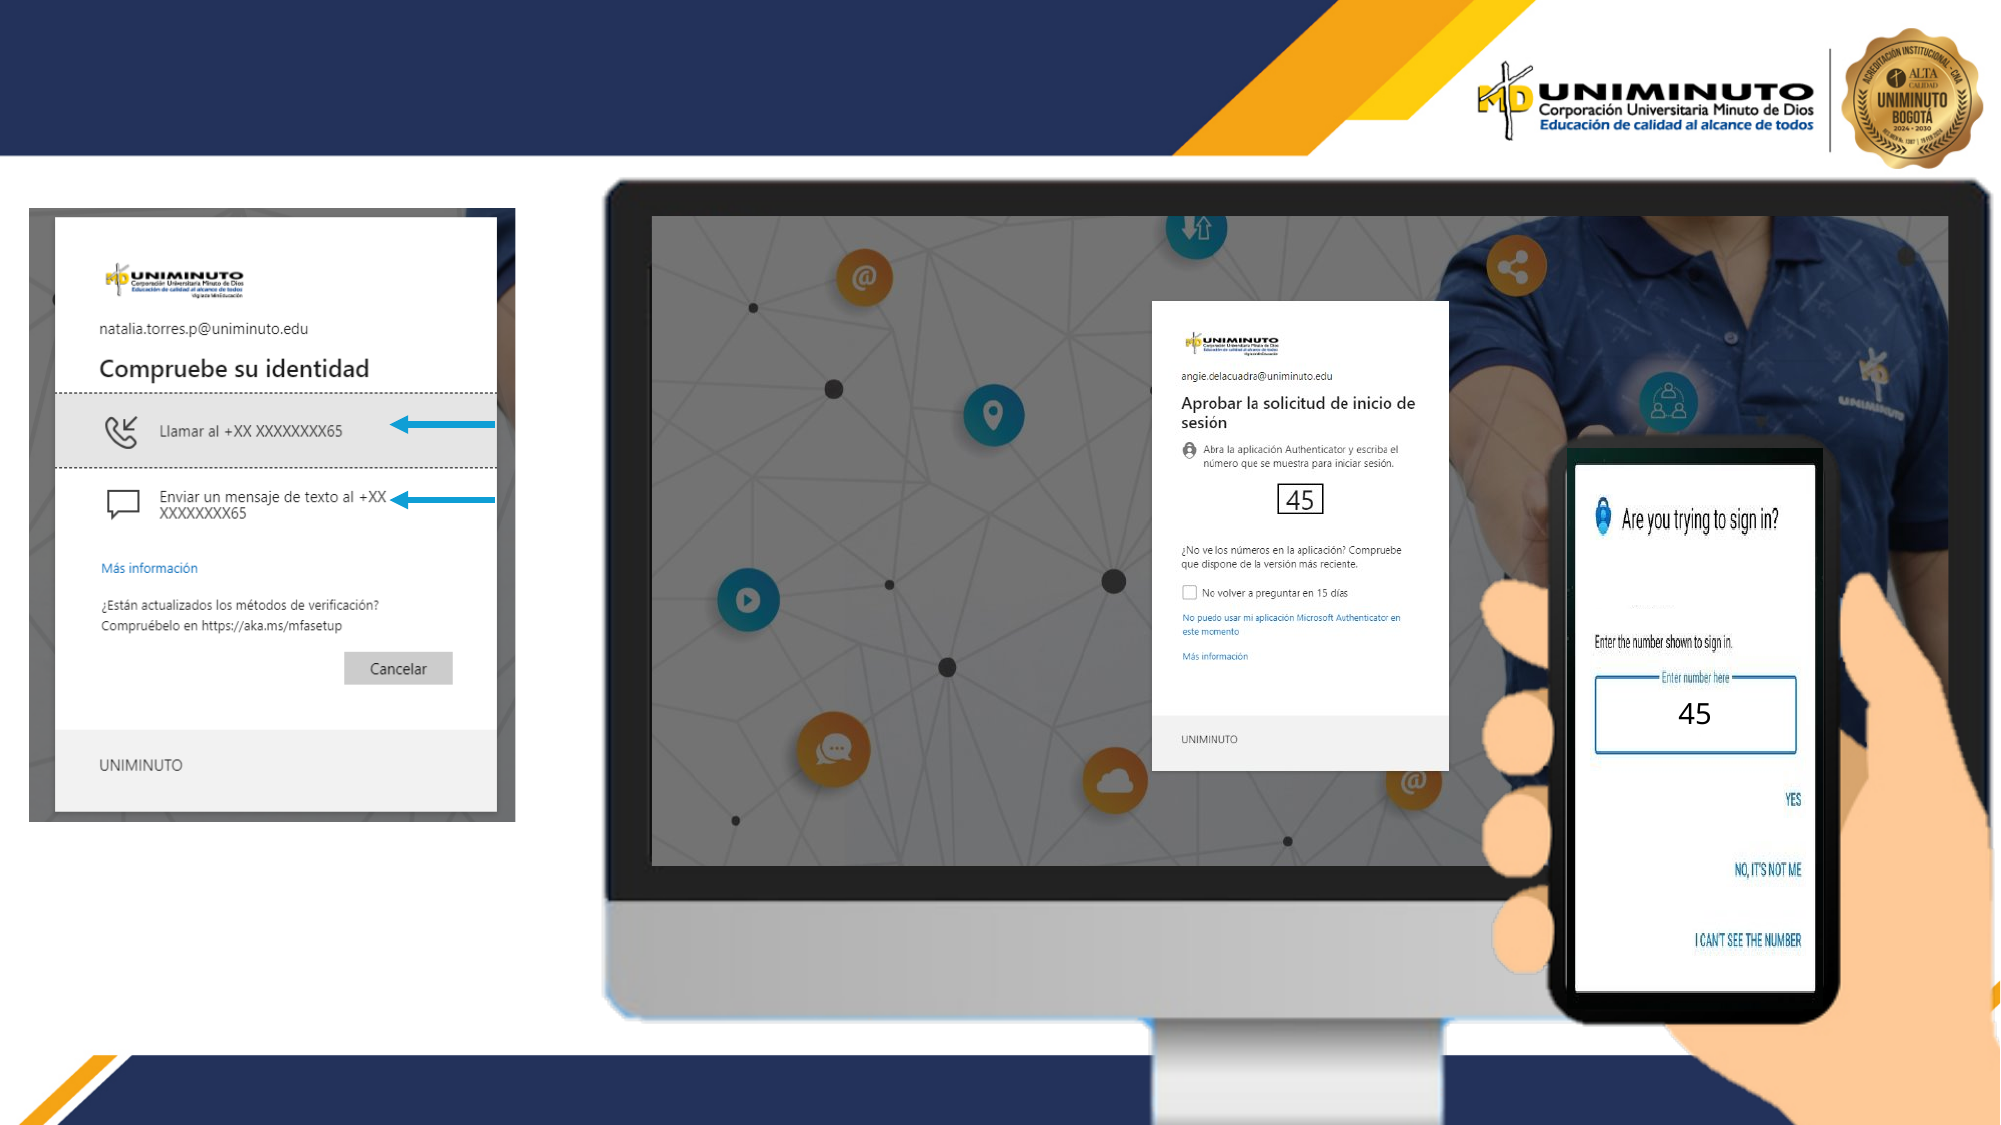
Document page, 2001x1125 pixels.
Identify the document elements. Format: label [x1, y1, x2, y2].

picture [0, 0, 2001, 1125]
text_box [28, 208, 516, 822]
